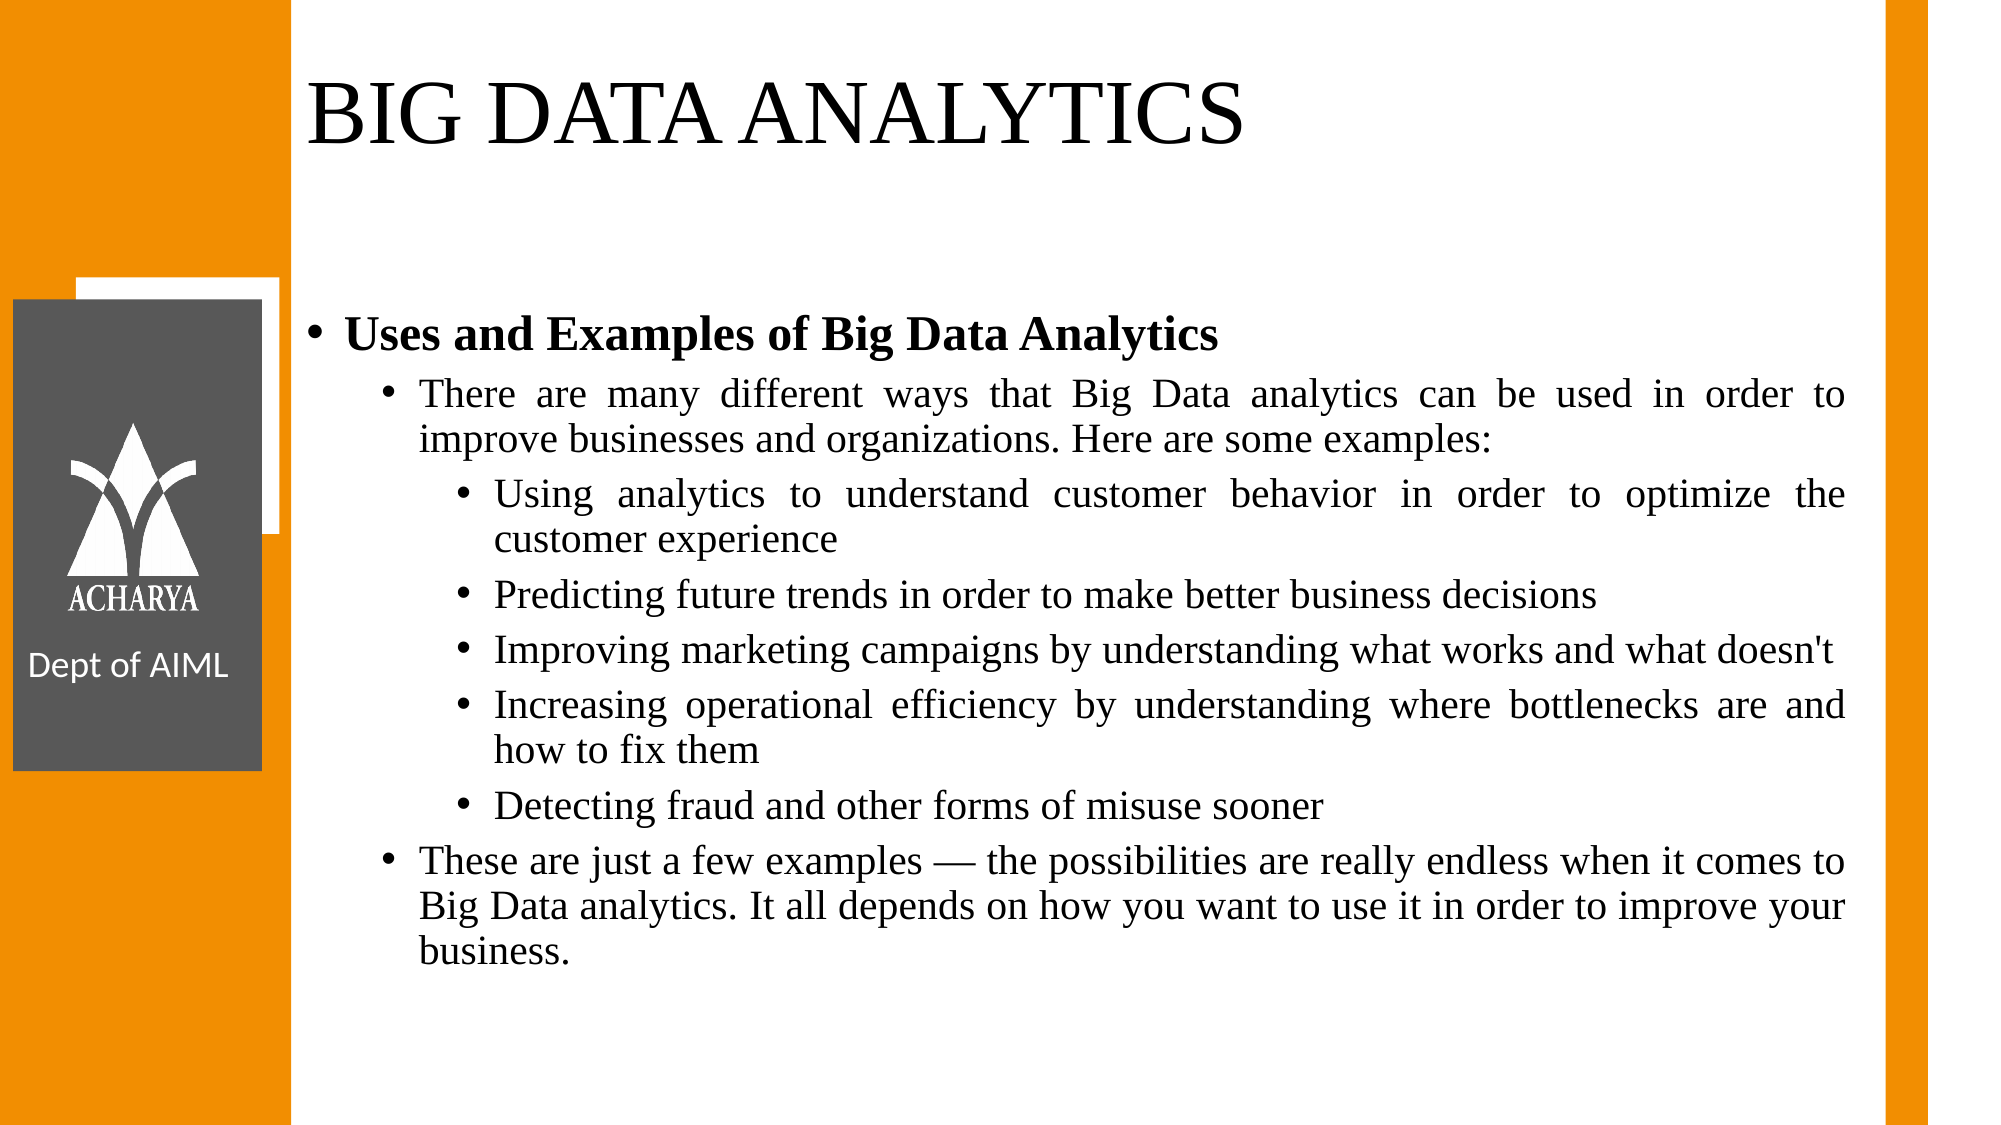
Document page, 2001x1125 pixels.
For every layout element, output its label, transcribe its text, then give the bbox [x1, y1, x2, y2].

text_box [13, 277, 280, 772]
text_box [1885, 0, 1928, 1125]
title BIG DATA ANALYTICS [292, 59, 1863, 278]
list Uses and Examples of Big Data Analytics There are many different ways that Big Data analytics can be used in order to improve businesses and organizations. Here are some examples: Using analytics to understand customer behavior in order to optimize the customer experience Predicting future trends in order to make better business decisions Improving marketing campaigns by understanding what works and what doesn't Increasing operational efficiency by understanding where bottlenecks are and how to fix them Detecting fraud and other forms of misuse sooner These are just a few examples — the possibilities are really endless when it comes to Big Data analytics. It all depends on how you want to use it in order to improve your business. [292, 299, 1863, 1125]
text_box [0, 0, 292, 1125]
